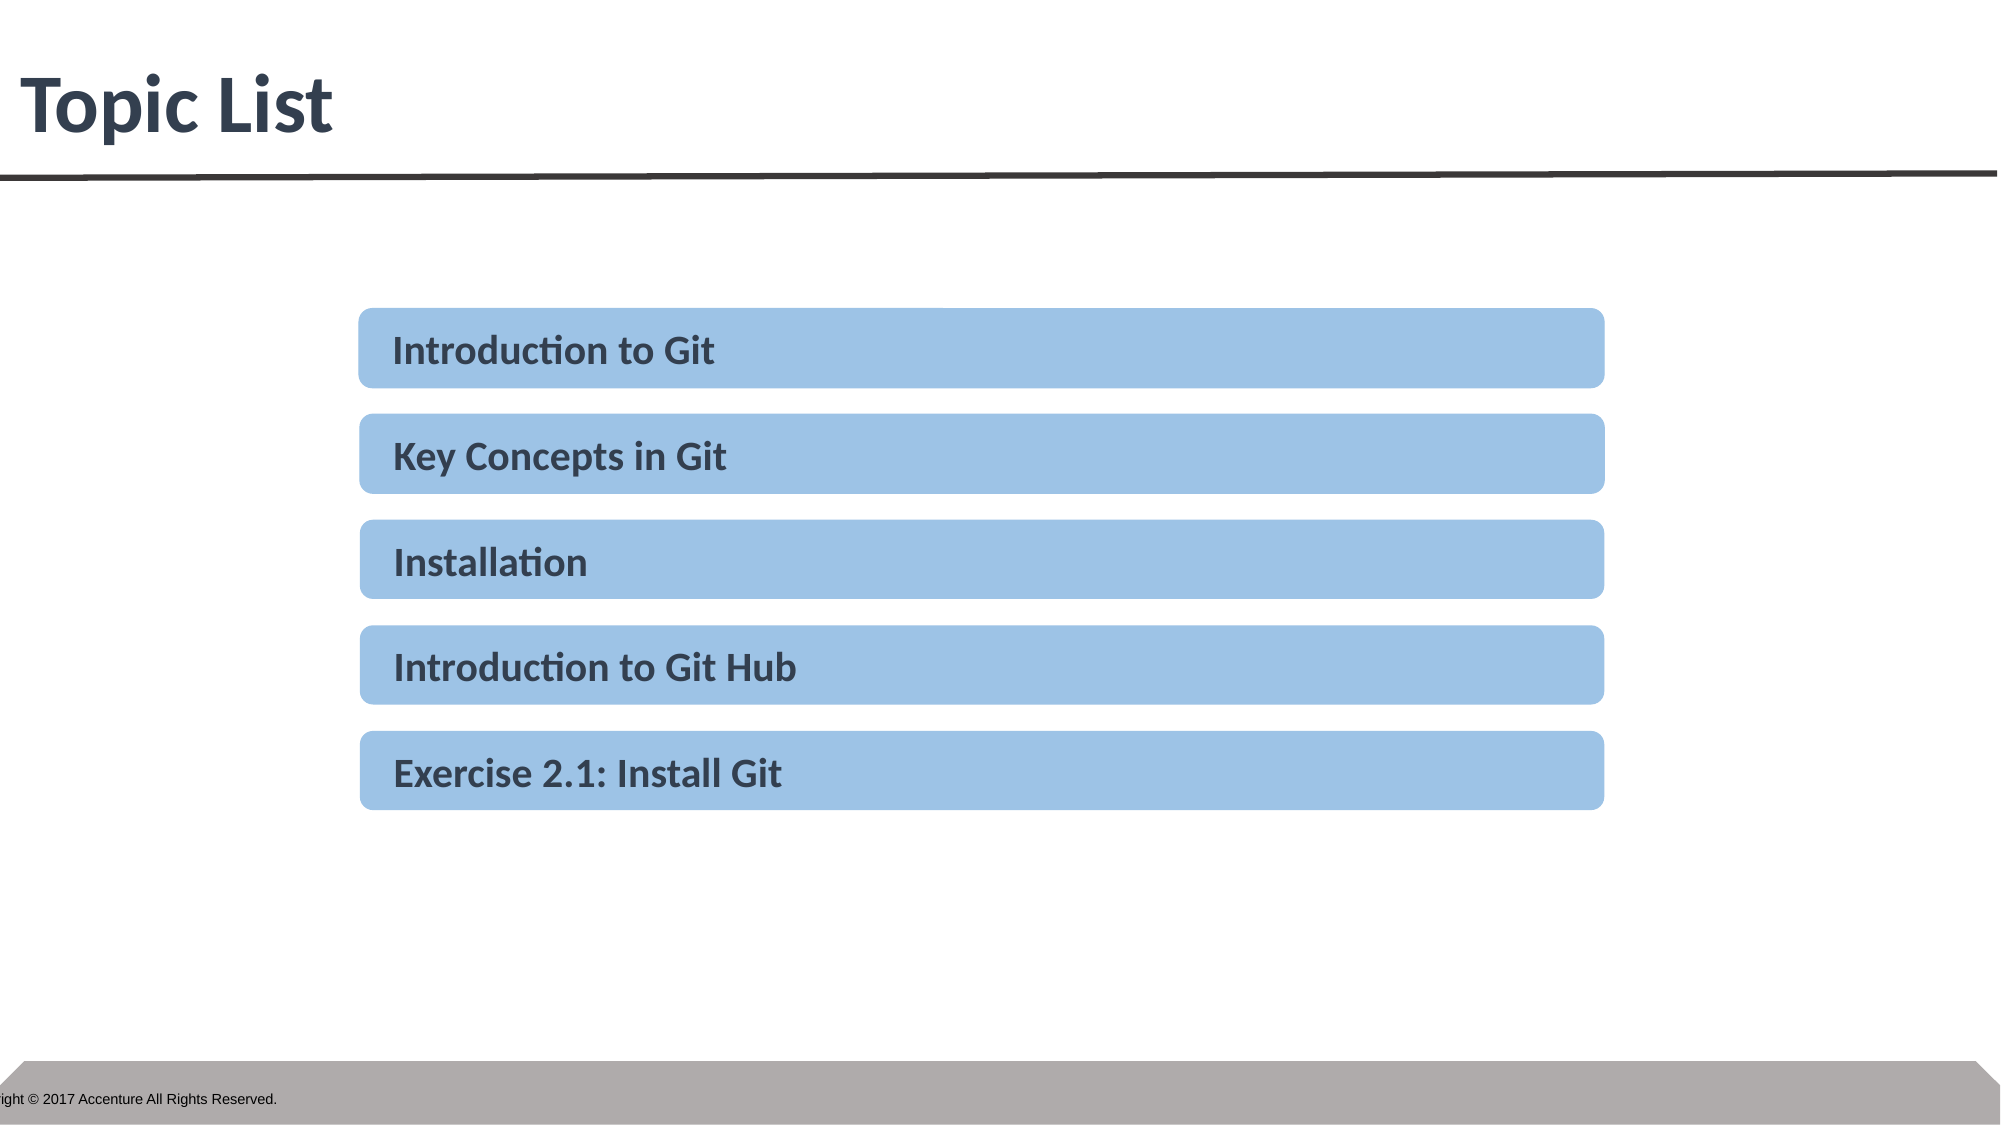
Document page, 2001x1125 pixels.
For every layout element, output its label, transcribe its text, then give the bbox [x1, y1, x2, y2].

text_box Introduction to Git Hub [359, 624, 1605, 706]
text_box Key Concepts in Git [359, 413, 1605, 494]
text_box Introduction to Git [358, 307, 1605, 389]
text_box Exercise 2.1: Install Git [359, 730, 1605, 811]
text_box Installation [359, 519, 1605, 600]
title Topic List [5, 53, 2000, 147]
